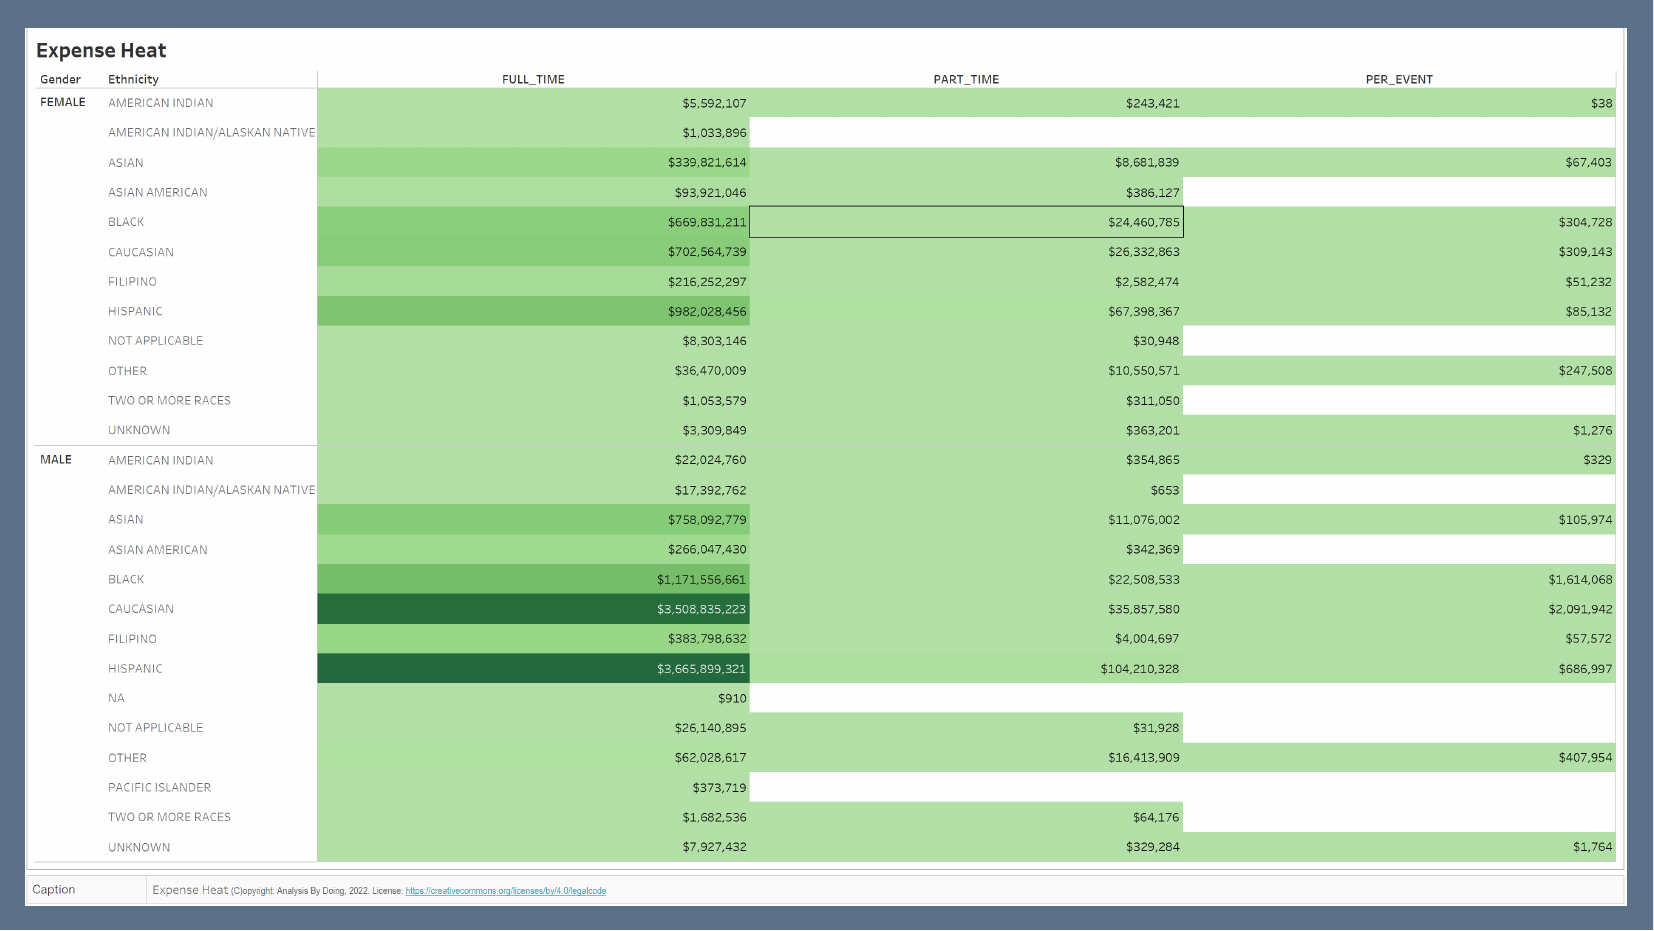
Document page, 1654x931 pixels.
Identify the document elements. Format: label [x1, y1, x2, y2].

text_box [0, 0, 1654, 931]
picture [25, 28, 1627, 907]
